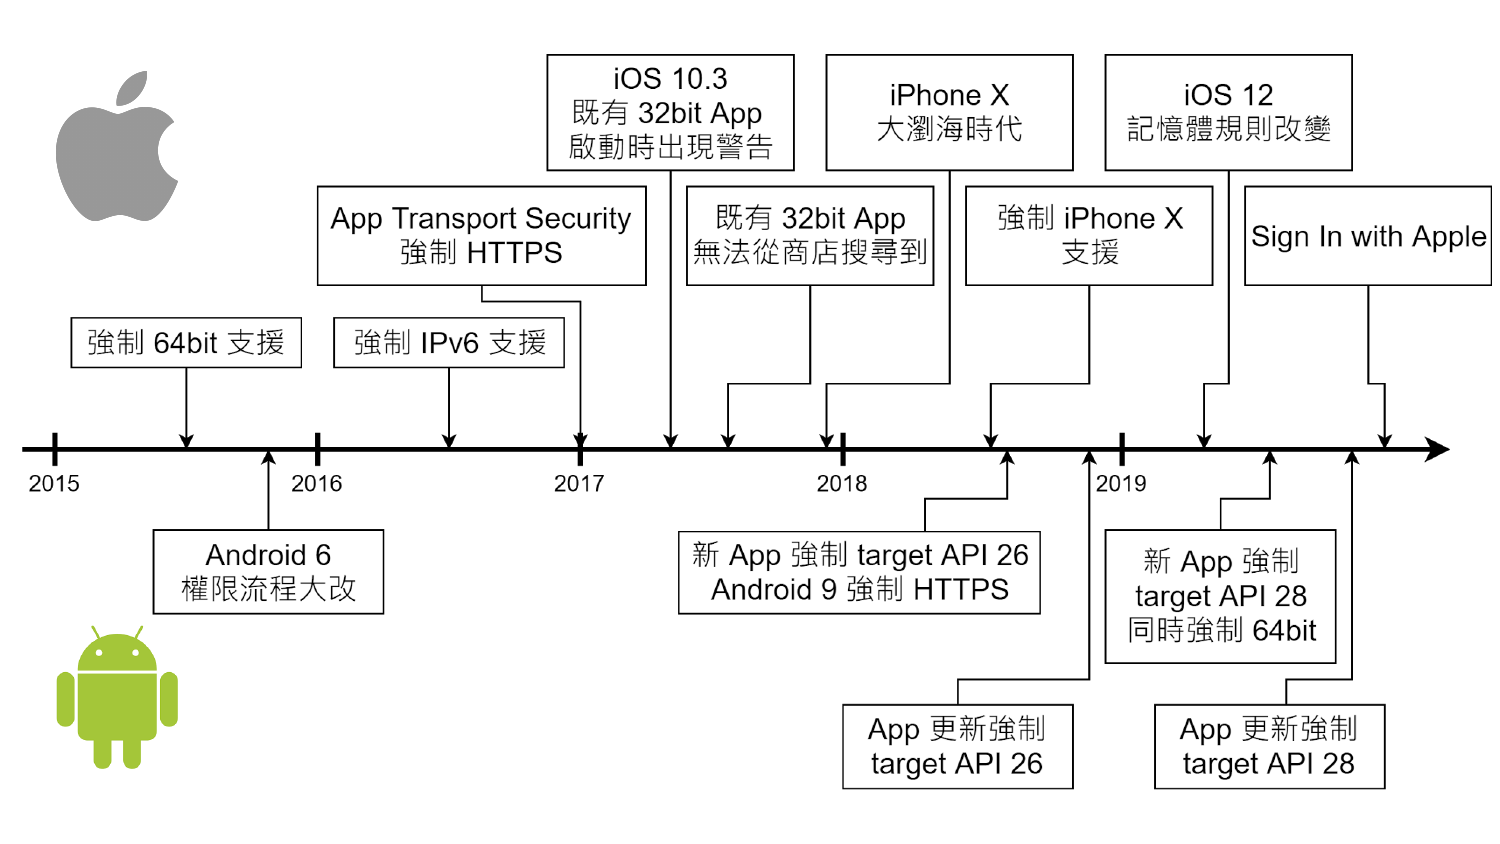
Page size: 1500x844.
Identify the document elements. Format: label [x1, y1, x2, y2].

picture [8, 54, 1492, 790]
